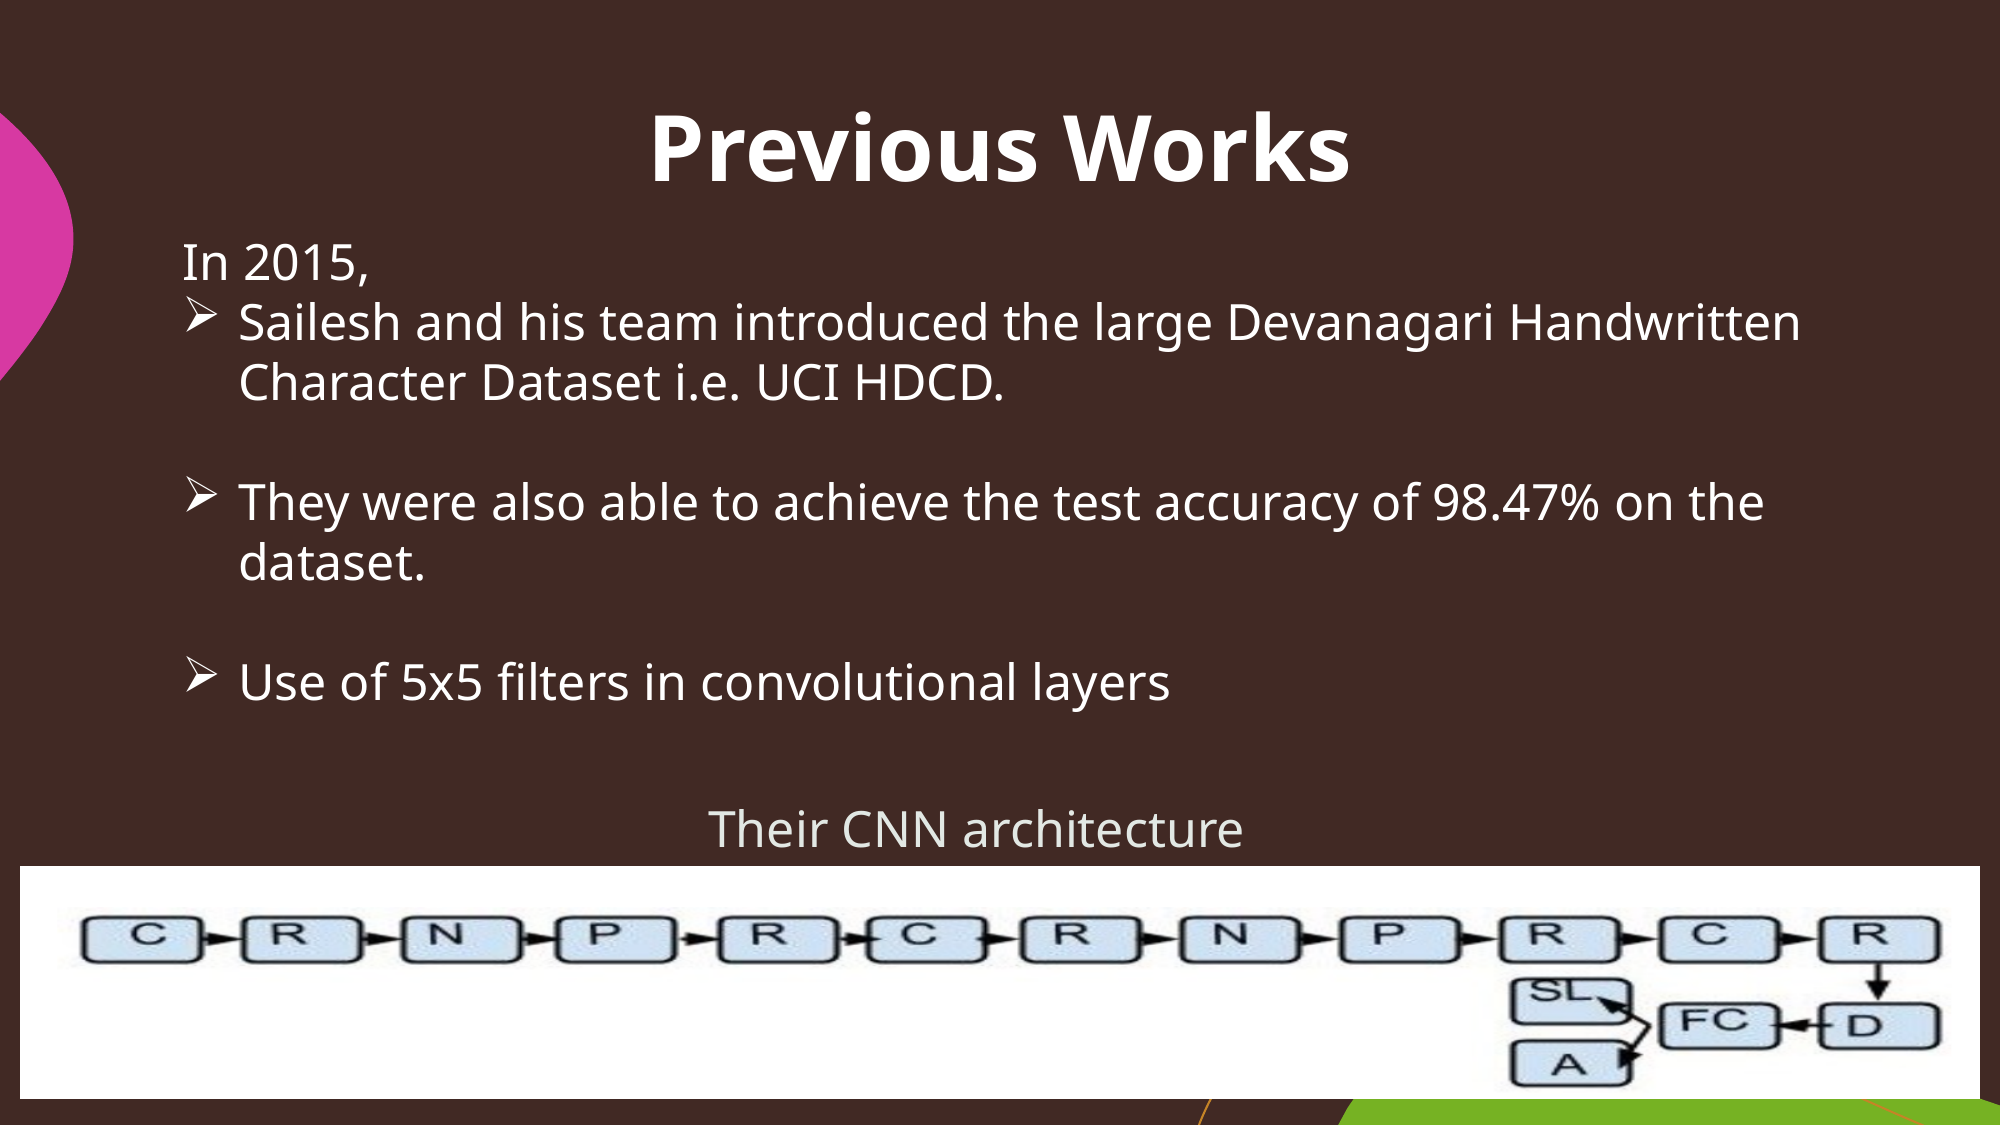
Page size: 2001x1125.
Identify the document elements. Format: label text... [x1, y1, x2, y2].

text_box In 2015, Sailesh and his team introduced the large Devanagari Handwritten Character Dataset i.e. UCI HDCD. They were also able to achieve the test accuracy of 98.47% on the dataset. Use of 5x5 filters in convolutional layers [167, 222, 1833, 838]
text_box Their CNN architecture [693, 838, 1307, 866]
title Previous Works [125, 26, 1875, 277]
picture [20, 866, 1980, 1099]
